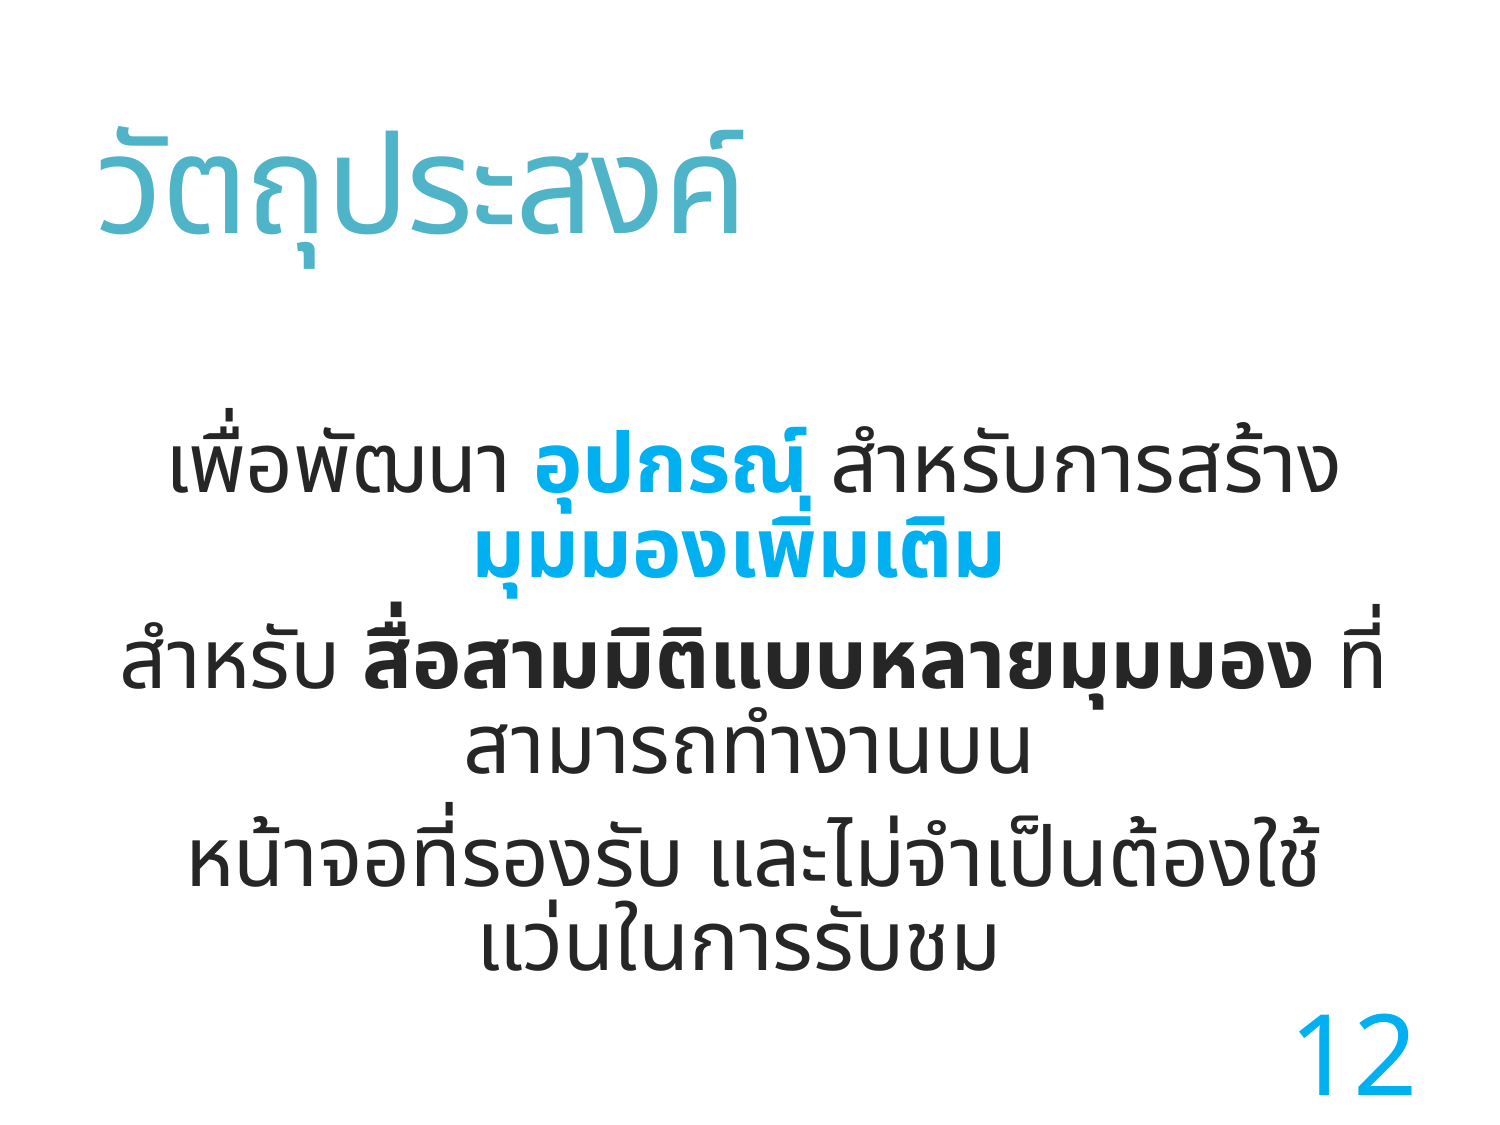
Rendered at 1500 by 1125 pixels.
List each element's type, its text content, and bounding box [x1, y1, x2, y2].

title วัตถุประสงค์ [80, 52, 1407, 325]
slide_number 12 [1073, 895, 1433, 1125]
list เพื่อพัฒนา อุปกรณ์ สำหรับการสร้าง มุมมองเพิ่มเติม สำหรับ สื่อสามมิติแบบหลายมุมมอง ที่สามารถทำงานบน หน้าจอที่รองรับ และไม่จำเป็นต้องใช้แว่นในการรับชม [80, 416, 1404, 1035]
